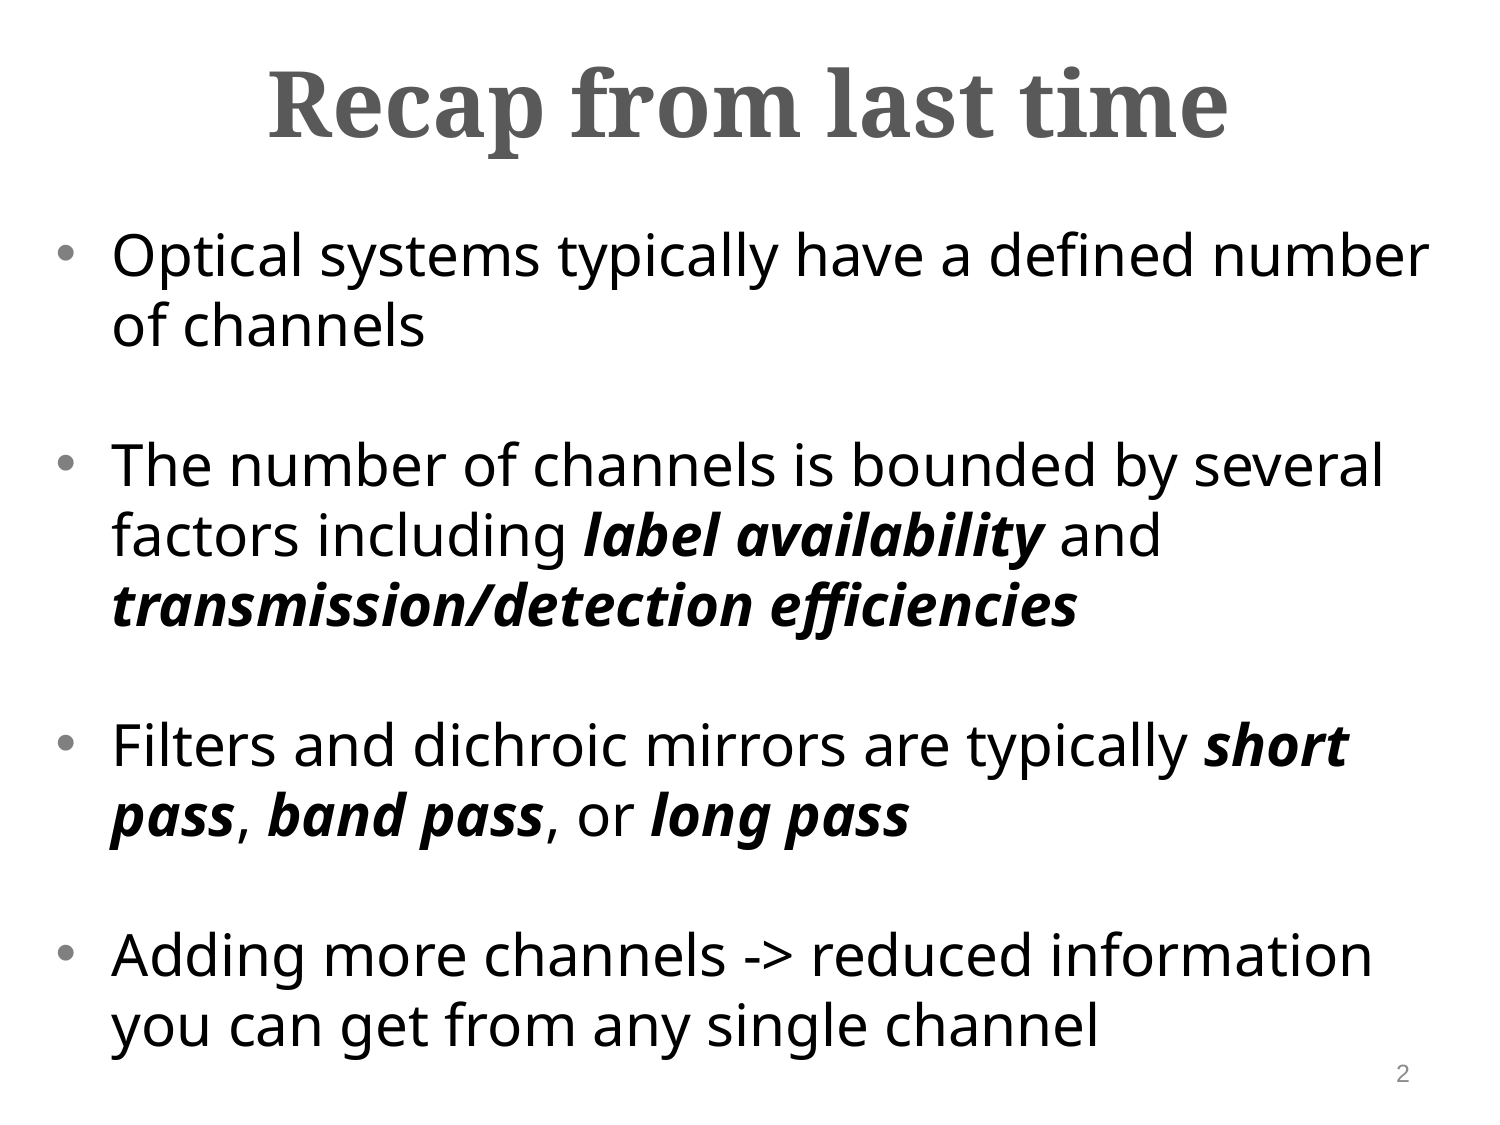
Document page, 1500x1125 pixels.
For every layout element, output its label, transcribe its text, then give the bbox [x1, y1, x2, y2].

text_box Optical systems typically have a defined number of channels The number of channels is bounded by several factors including label availability and transmission/detection efficiencies Filters and dichroic mirrors are typically short pass, band pass, or long pass Adding more channels -> reduced information you can get from any single channel [40, 210, 1457, 1063]
slide_number 2 [1074, 1042, 1425, 1103]
text_box Recap from last time [0, 6, 1500, 194]
